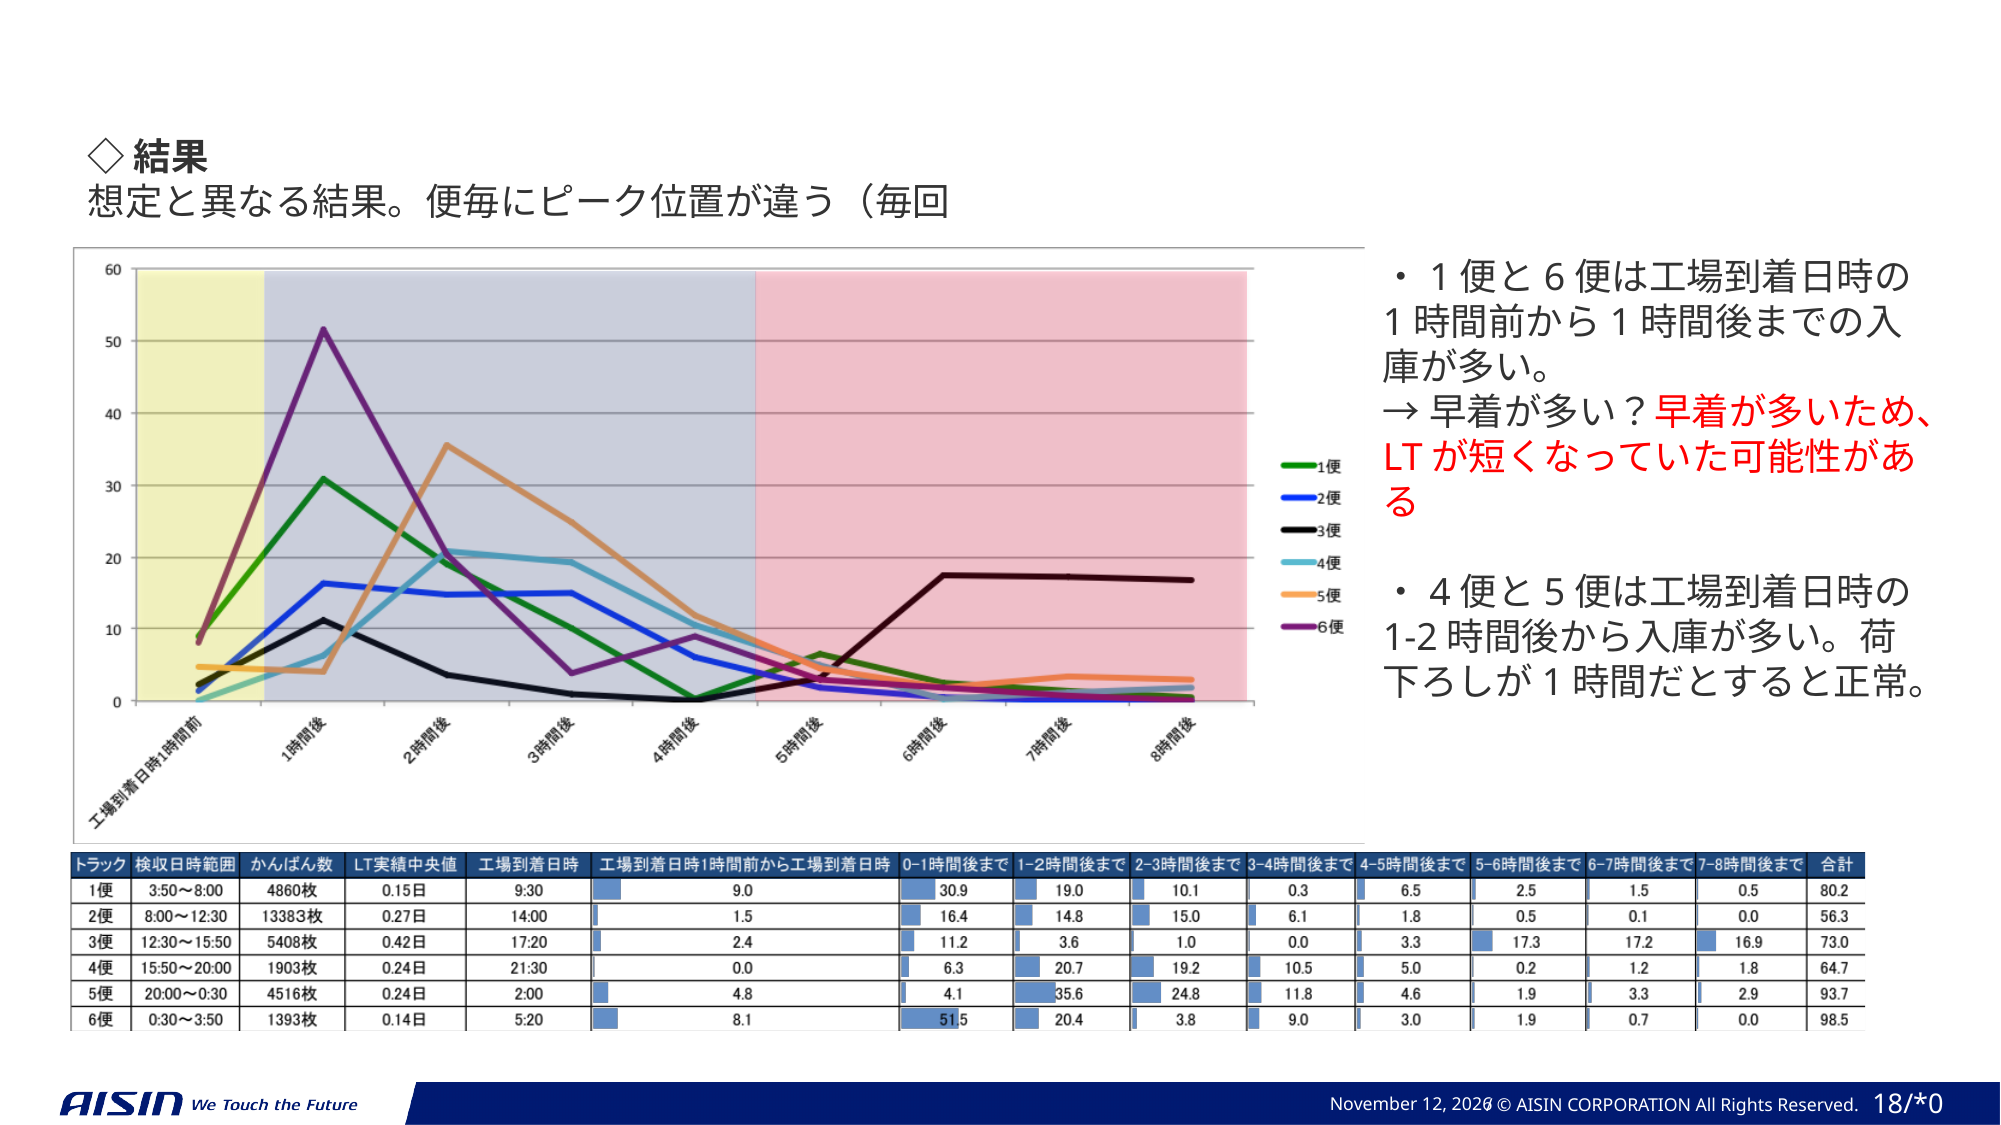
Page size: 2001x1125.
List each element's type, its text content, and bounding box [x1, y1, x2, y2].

text_box ・1便と6便は工場到着日時の1時間前から1時間後までの入庫が多い。 →早着が多い？早着が多いため、LTが短くなっていた可能性がある ・4便と5便は工場到着日時の1-2時間後から入庫が多い。荷下ろしが1時間だとすると正常。 [1368, 245, 1945, 755]
list ◇結果 想定と異なる結果。便毎にピーク位置が違う（毎回 [72, 125, 1934, 247]
list ◇結果 想定と異なる結果。便毎にピーク位置が違う（毎回 [72, 755, 1934, 1051]
picture [72, 247, 1365, 844]
picture [0, 1082, 2000, 1125]
picture [70, 851, 1866, 1031]
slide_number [1142, 1093, 1508, 1116]
